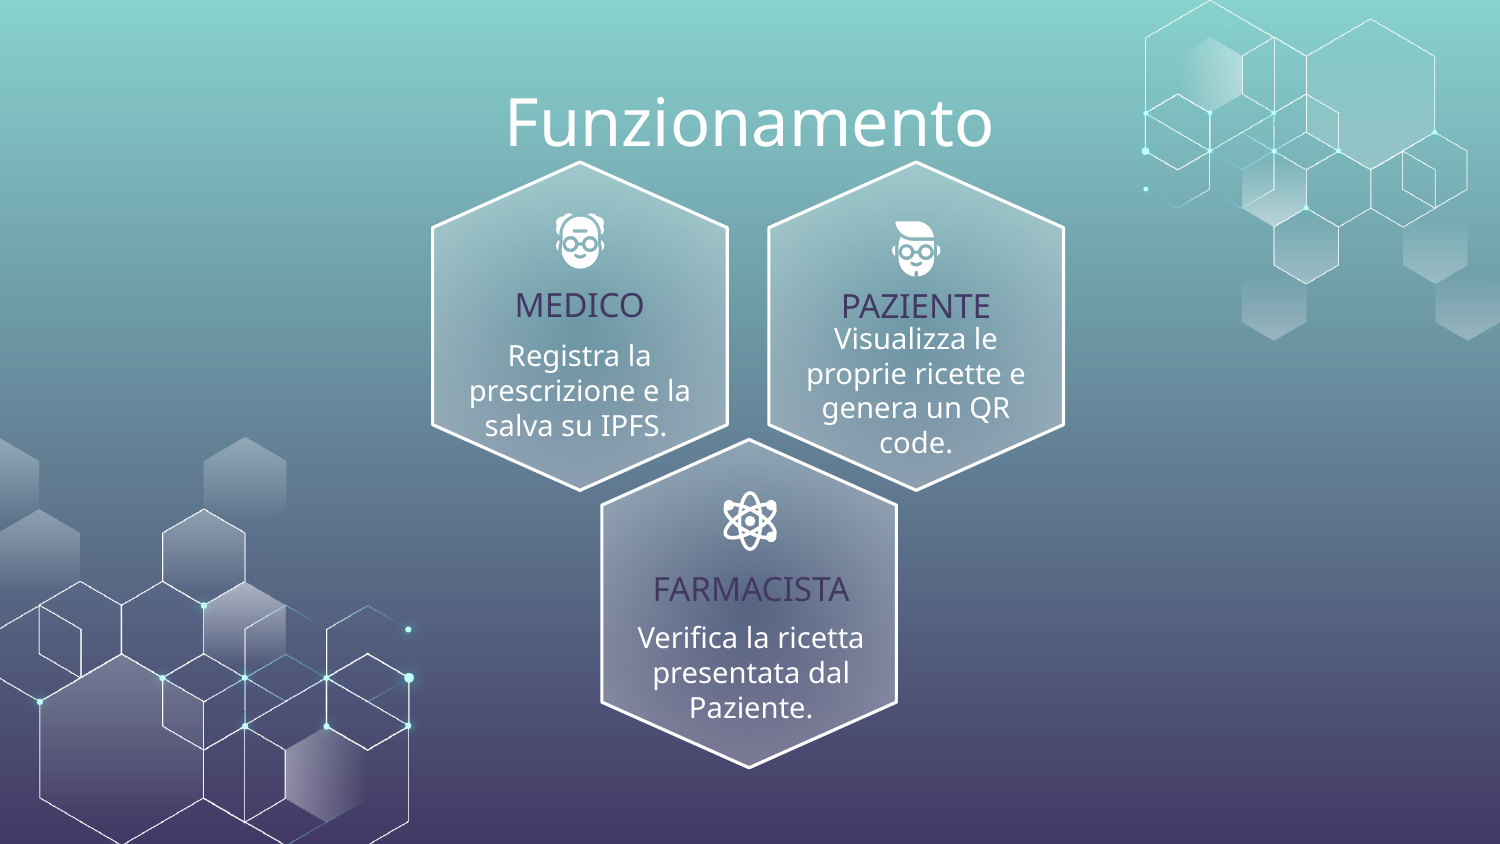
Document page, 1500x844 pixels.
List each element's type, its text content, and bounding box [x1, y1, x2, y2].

title MEDICO [451, 244, 709, 340]
picture [0, 436, 438, 844]
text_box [722, 490, 778, 552]
text_box Funzionamento [78, 64, 1422, 175]
picture [1122, 0, 1500, 341]
subtitle Registra la prescrizione e la salva su IPFS. [451, 359, 709, 421]
subtitle Visualizza le proprie ricette e genera un QR code. [787, 359, 1045, 421]
title PAZIENTE [787, 245, 1045, 341]
subtitle Verifica la ricetta presentata dal Paziente. [615, 641, 887, 702]
title FARMACISTA [622, 528, 881, 623]
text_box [891, 221, 941, 277]
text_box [555, 213, 605, 269]
